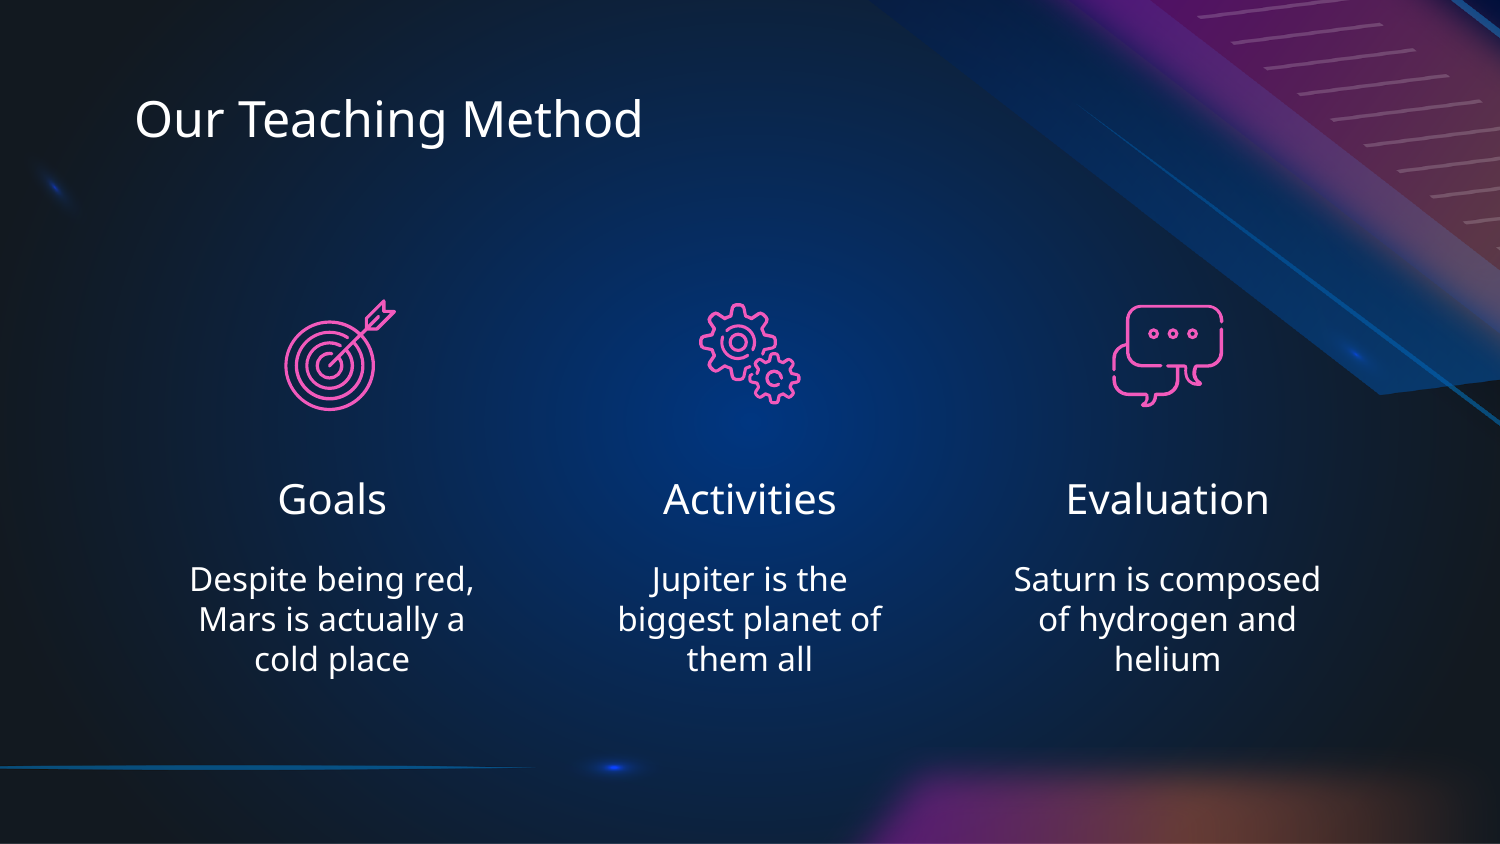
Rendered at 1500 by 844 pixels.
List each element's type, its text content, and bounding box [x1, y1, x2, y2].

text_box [1112, 304, 1224, 408]
text_box [284, 299, 396, 412]
subtitle Saturn is composed of hydrogen and helium [995, 542, 1341, 647]
subtitle Despite being red, Mars is actually a cold place [159, 542, 505, 647]
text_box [698, 302, 801, 405]
title Activities [603, 452, 897, 539]
title Our Teaching Method [119, 72, 1449, 167]
picture [0, 0, 1500, 844]
title Goals [185, 452, 479, 539]
subtitle Jupiter is the biggest planet of them all [577, 542, 923, 647]
title Evaluation [1021, 452, 1315, 539]
